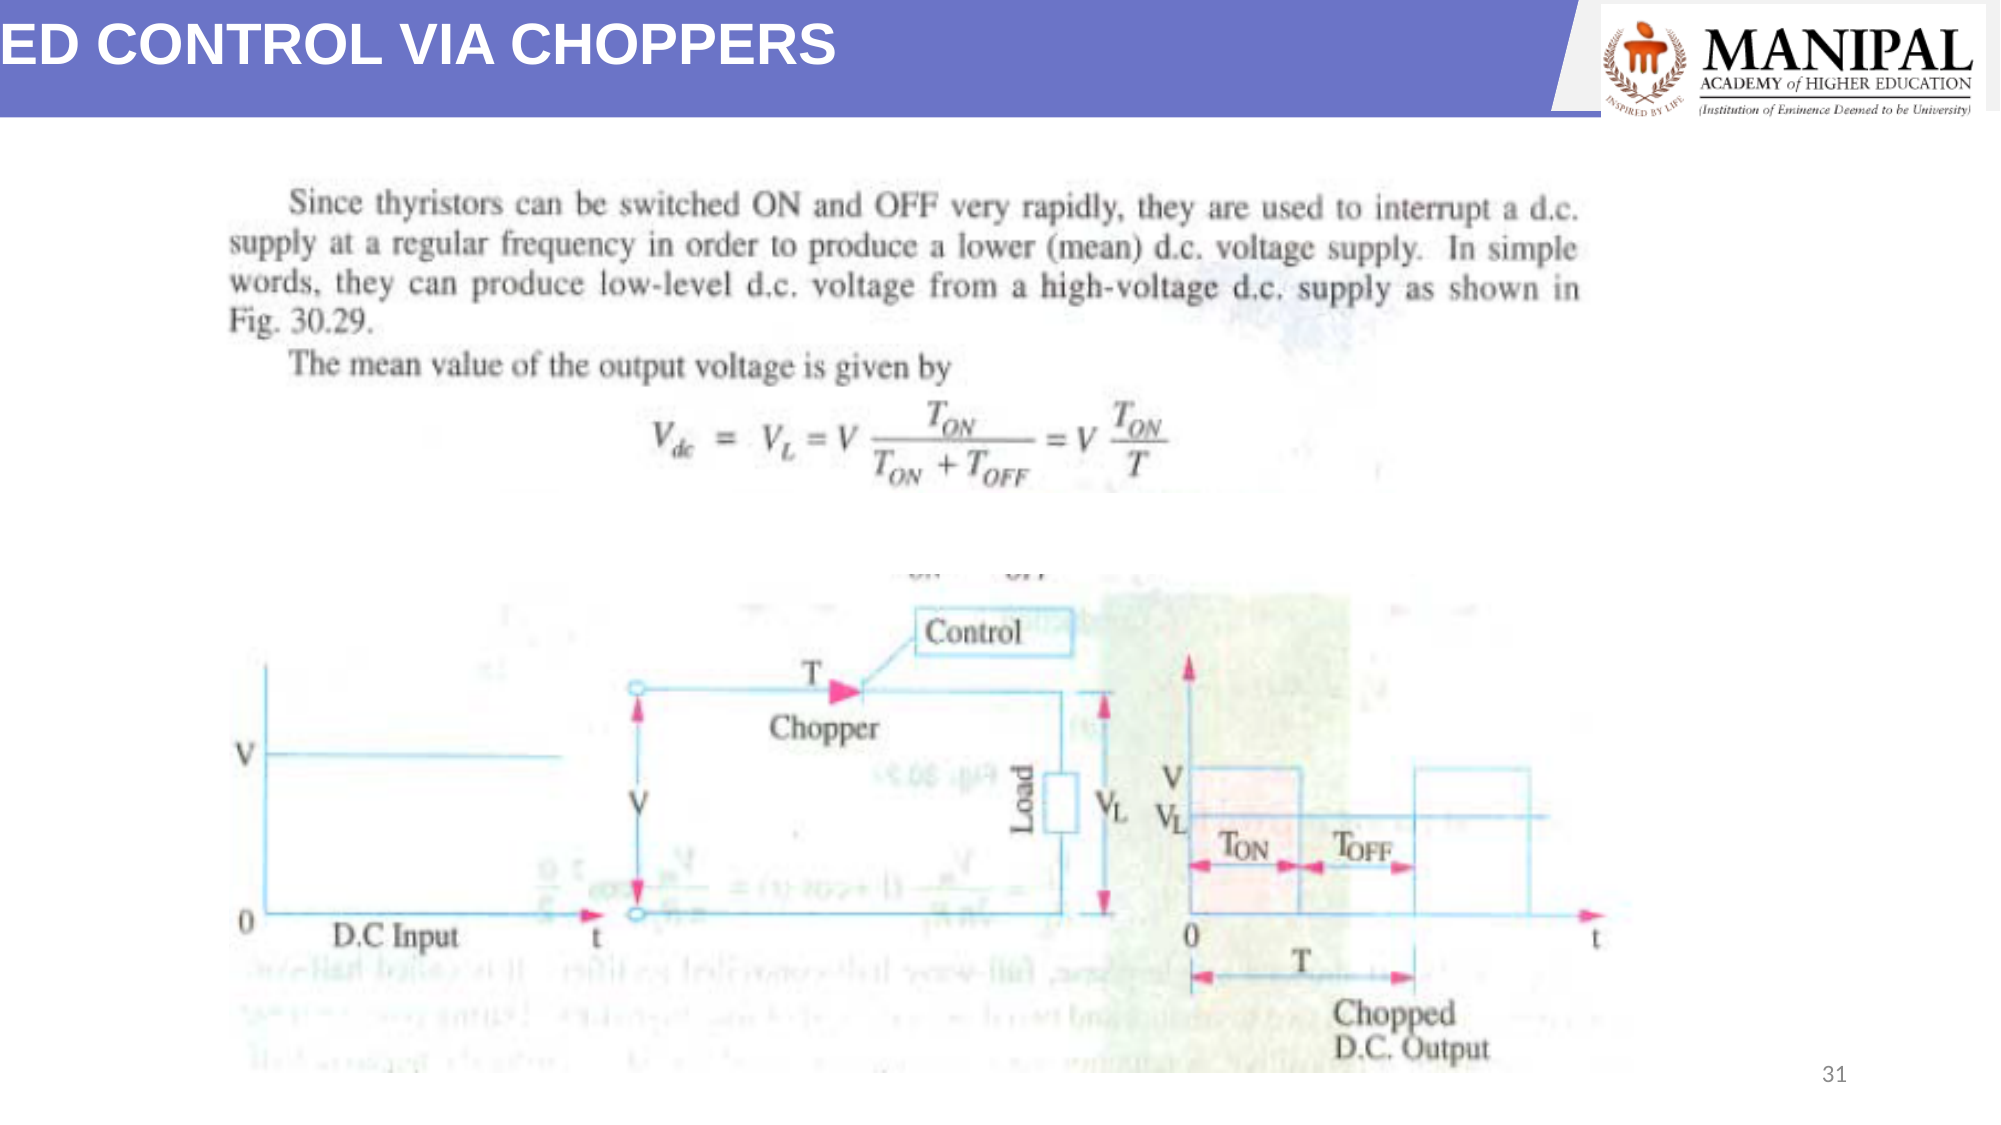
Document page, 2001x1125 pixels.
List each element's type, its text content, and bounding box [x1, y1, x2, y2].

picture [212, 168, 1602, 493]
slide_number 31 [1412, 1042, 1863, 1103]
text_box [0, 0, 2000, 117]
picture [1601, 4, 1986, 126]
picture [229, 574, 1649, 1073]
